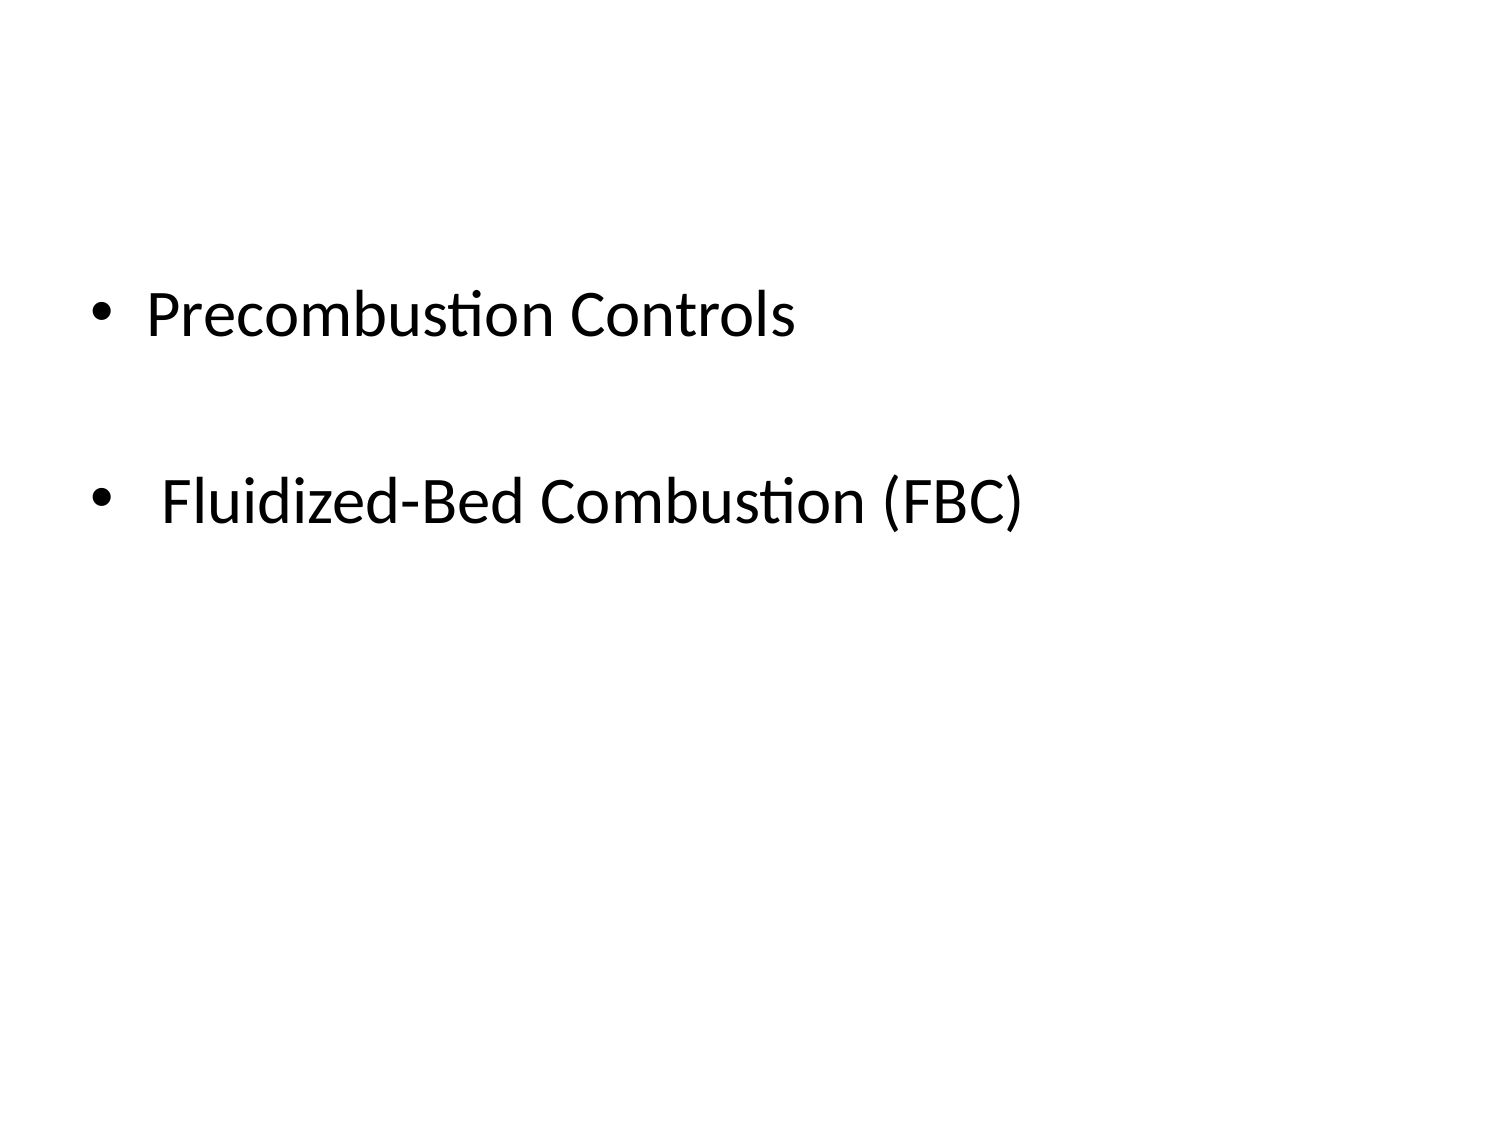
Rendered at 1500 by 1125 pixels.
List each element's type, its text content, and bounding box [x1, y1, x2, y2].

list Precombustion Controls Fluidized-Bed Combustion (FBC) [75, 262, 1425, 1005]
